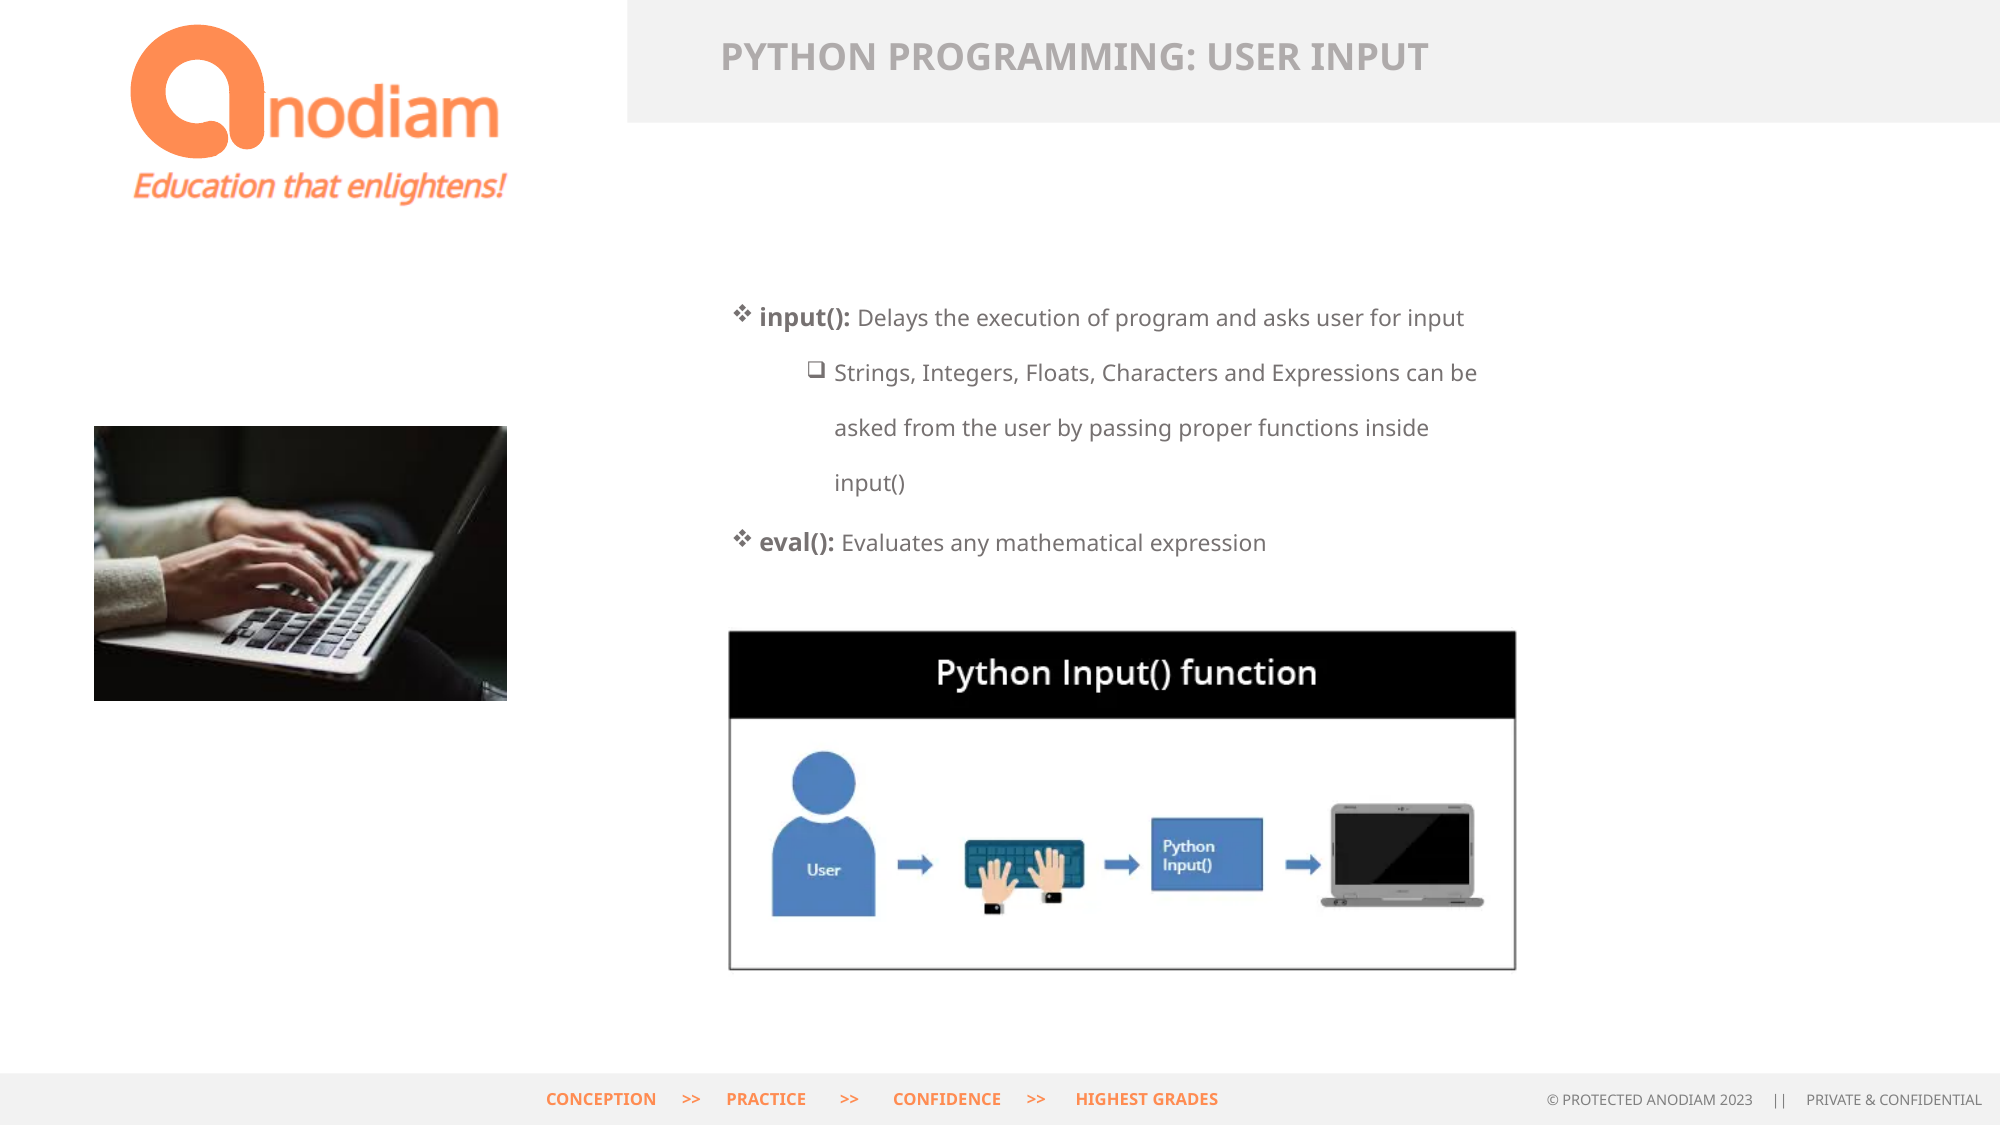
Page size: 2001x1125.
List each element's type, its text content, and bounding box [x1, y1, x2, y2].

text_box CONCEPTION >> PRACTICE >> CONFIDENCE >> HIGHEST GRADES © PROTECTED ANODIAM 2023 || PRIVATE & CONFIDENTIAL [0, 1072, 2000, 1125]
text_box input(): Delays the execution of program and asks user for input Strings, Integers, Floats, Characters and Expressions can be asked from the user by passing proper functions inside input() eval(): Evaluates any mathematical expression [716, 219, 1507, 564]
picture [571, 627, 1686, 977]
text_box [626, 0, 2000, 124]
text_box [112, 25, 519, 214]
picture [94, 426, 507, 702]
text_box Python Programming: User Input [705, 25, 1445, 86]
